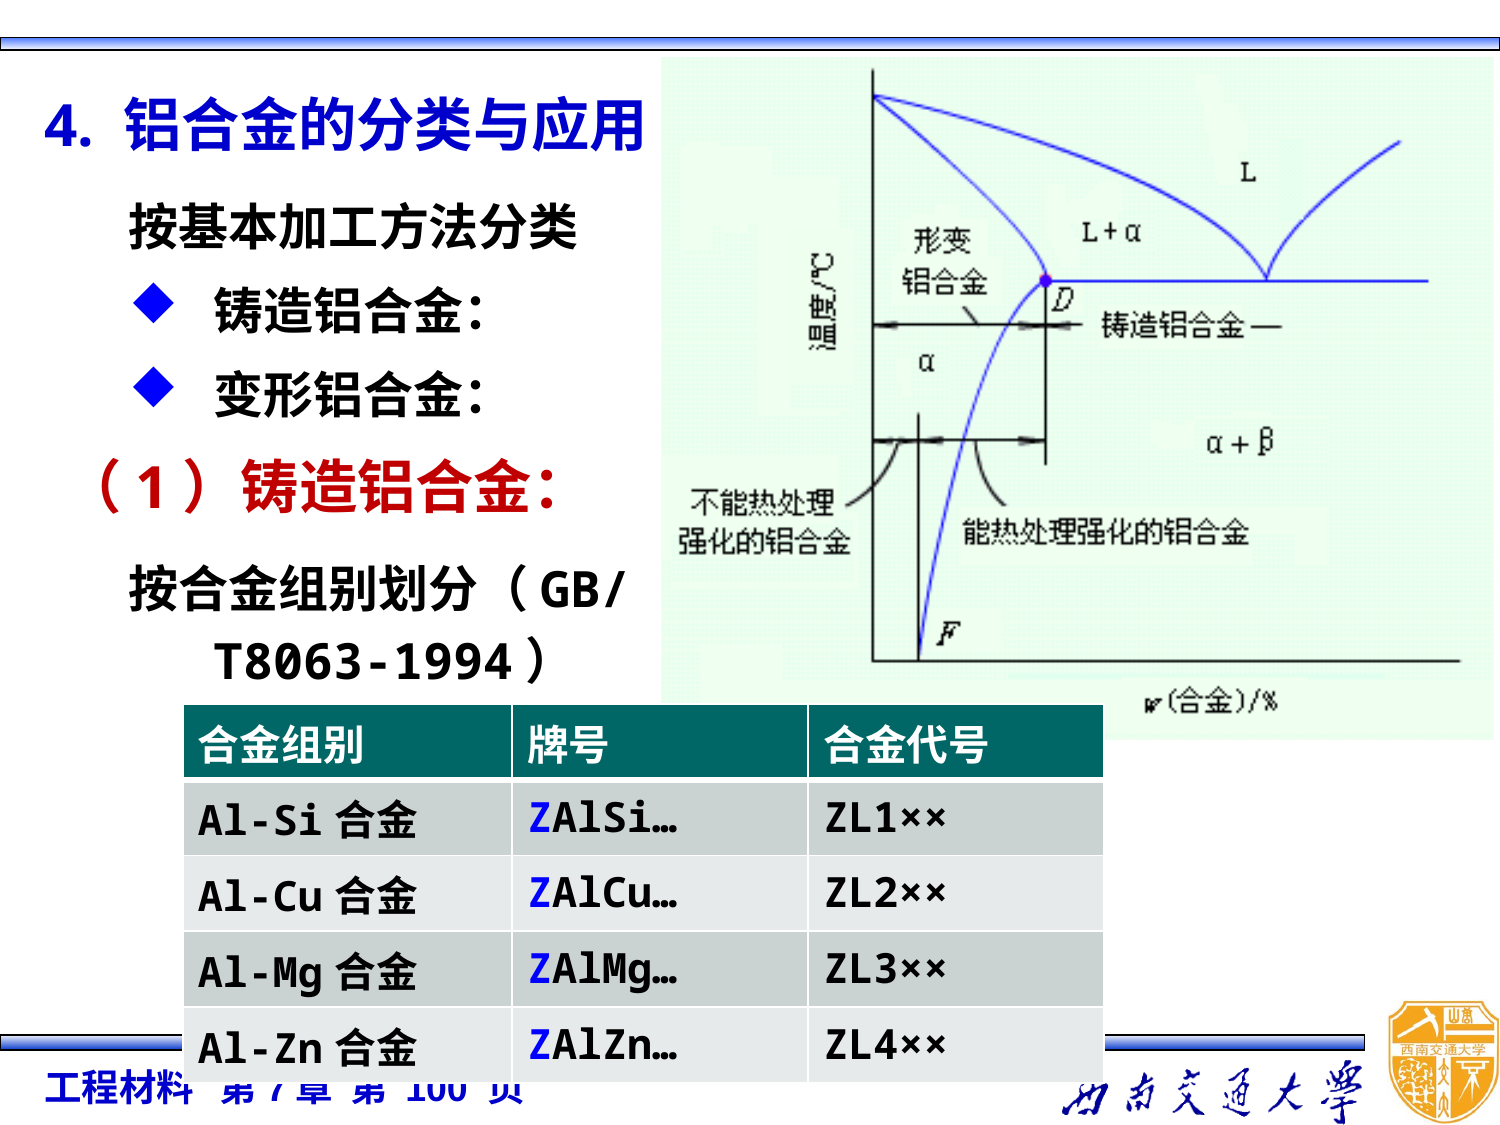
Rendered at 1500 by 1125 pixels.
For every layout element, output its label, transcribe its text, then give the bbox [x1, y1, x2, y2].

table_cell Al-Cu合金 [184, 856, 511, 930]
list 4. 铝合金的分类与应用 按基本加工方法分类 铸造铝合金： 变形铝合金： （1）铸造铝合金： 按合金组别划分（GB/T8063-1994） [29, 66, 656, 1018]
table_header 合金代号 [809, 749, 1103, 777]
table_cell ZAlZn… [513, 1008, 807, 1082]
picture [1062, 1059, 1363, 1125]
table_cell ZAlCu… [513, 856, 807, 930]
table_cell ZAlSi… [513, 783, 807, 855]
table_cell ZL3×× [809, 932, 1103, 1006]
table_cell ZL1×× [809, 783, 1103, 855]
table_header 牌号 [513, 705, 807, 777]
table_cell ZL4×× [809, 1008, 1103, 1082]
table_cell Al-Zn合金 [184, 1008, 511, 1082]
picture [1387, 999, 1500, 1125]
picture [661, 57, 1494, 740]
table_cell Al-Si合金 [184, 783, 511, 855]
table_cell Al-Mg合金 [184, 932, 511, 1006]
table_header 合金组别 [184, 705, 511, 777]
table_cell ZL2×× [809, 856, 1103, 930]
table_cell ZAlMg… [513, 932, 807, 1006]
